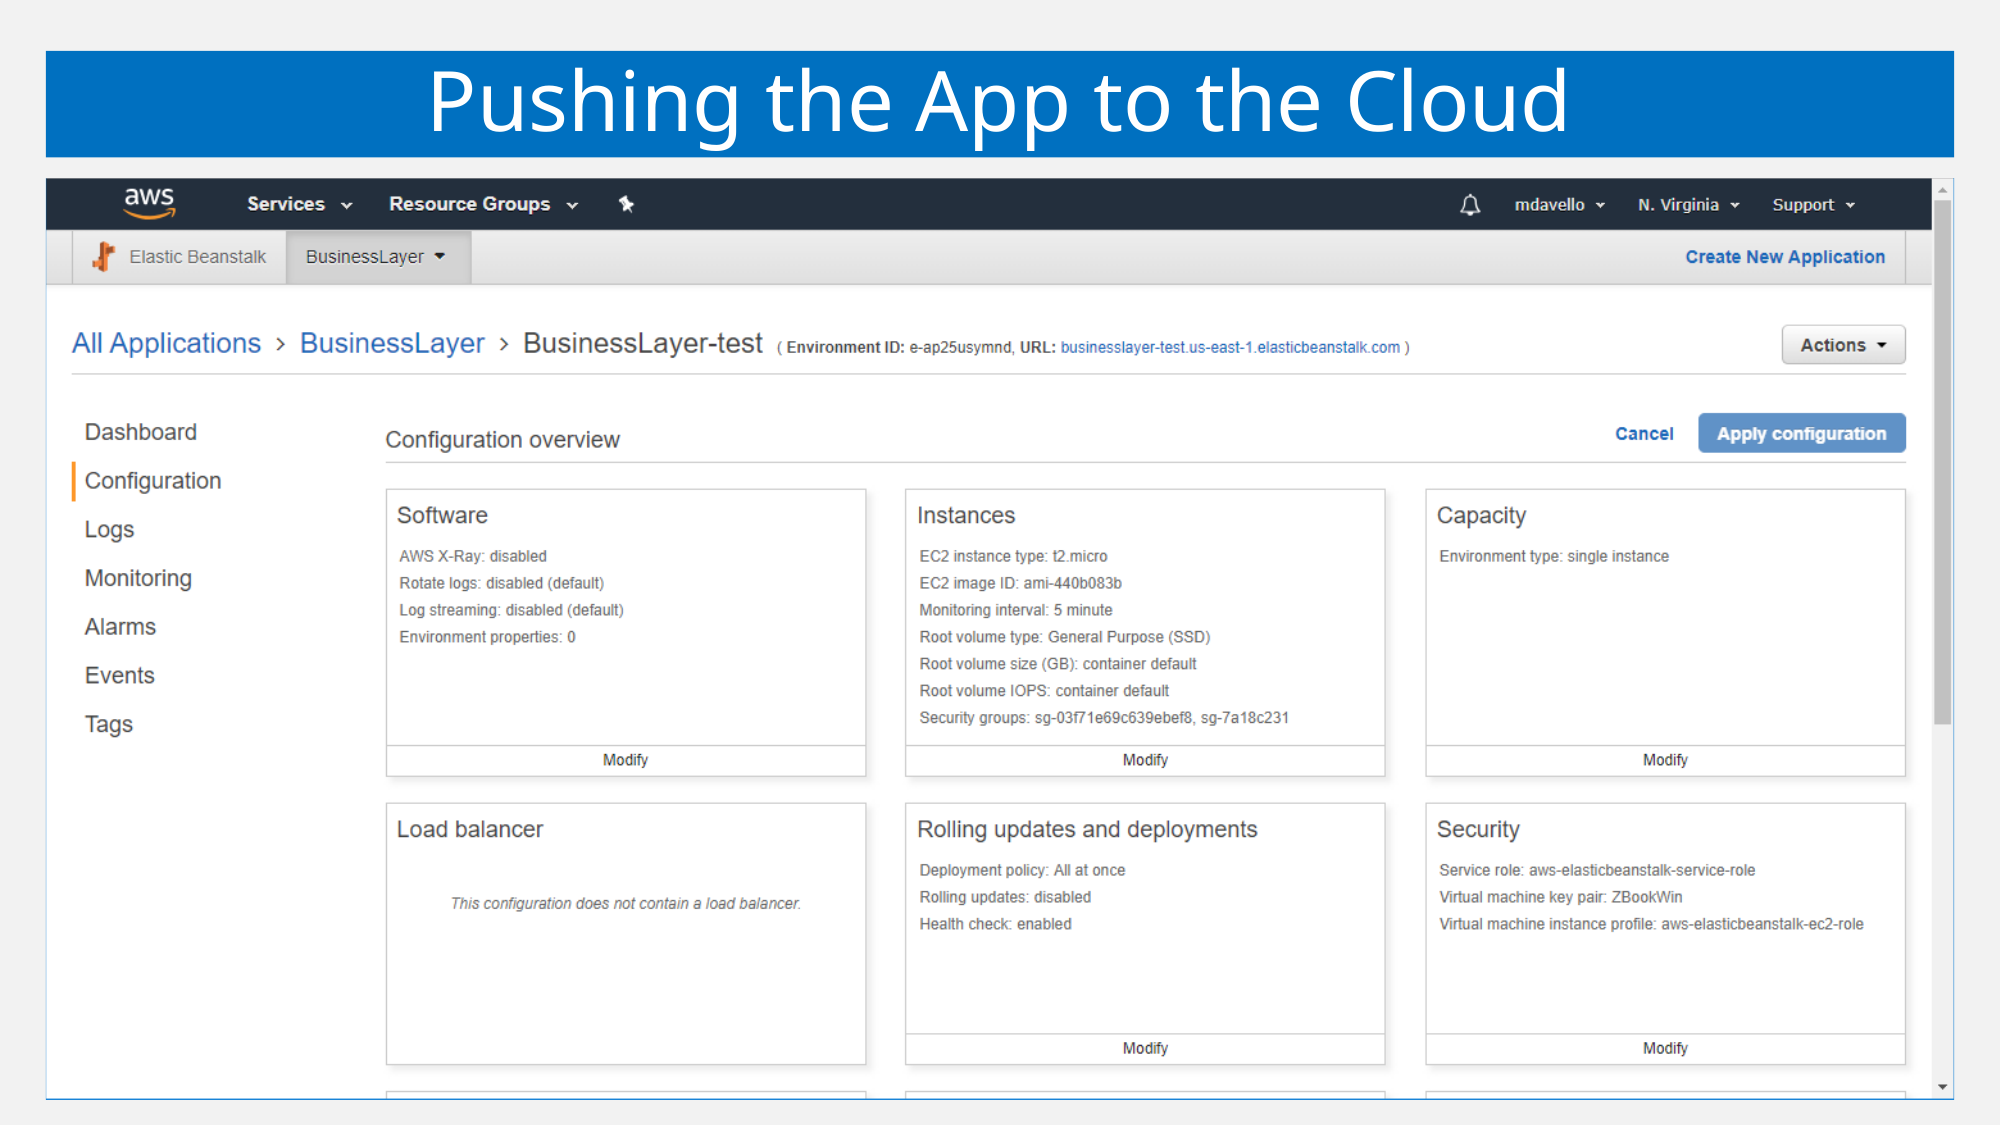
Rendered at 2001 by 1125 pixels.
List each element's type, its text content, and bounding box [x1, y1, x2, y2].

picture [45, 178, 1955, 1100]
text_box Pushing the App to the Cloud [45, 50, 1955, 158]
